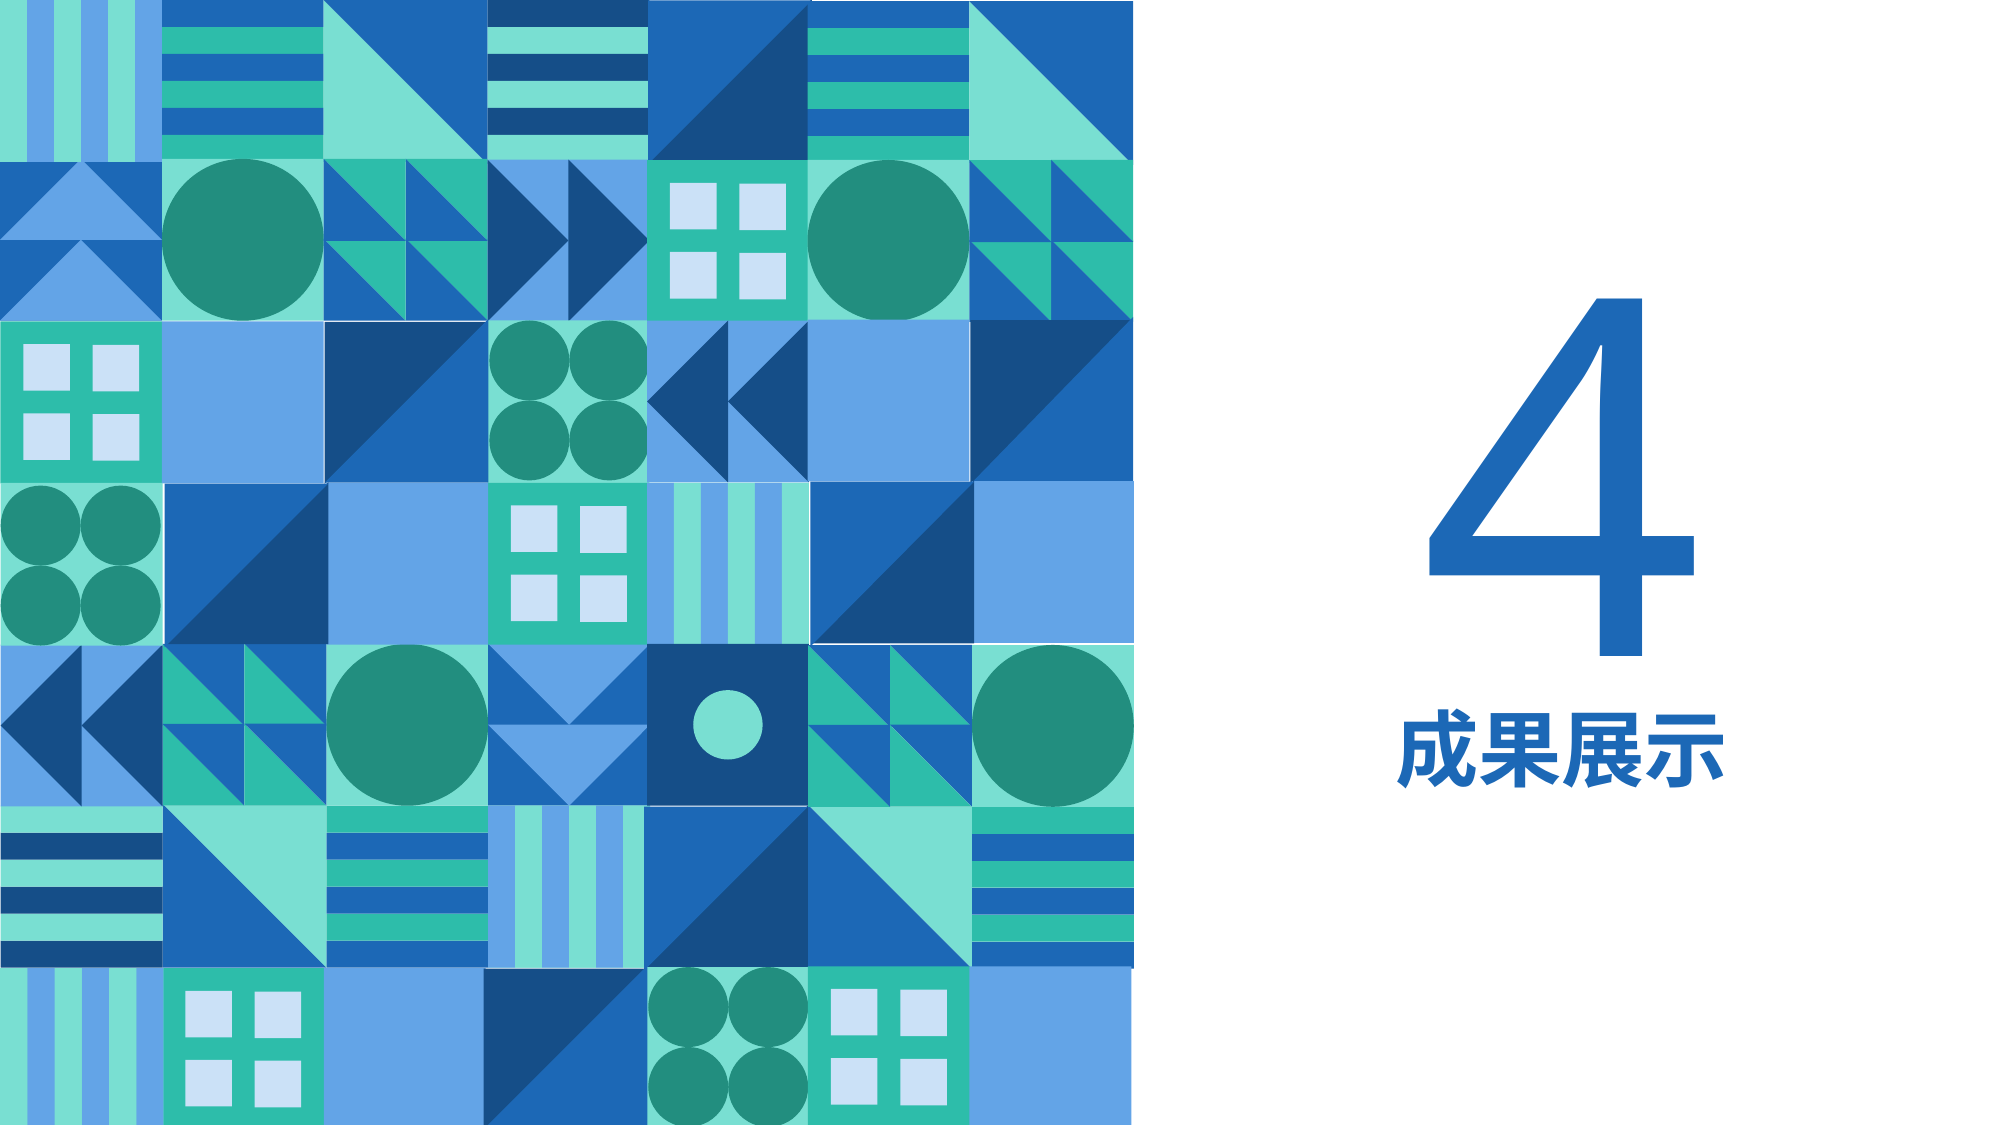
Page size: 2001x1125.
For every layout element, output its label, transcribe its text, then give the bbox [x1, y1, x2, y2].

list 4 [1273, 218, 1850, 700]
list 成果展示 [1273, 700, 1850, 839]
